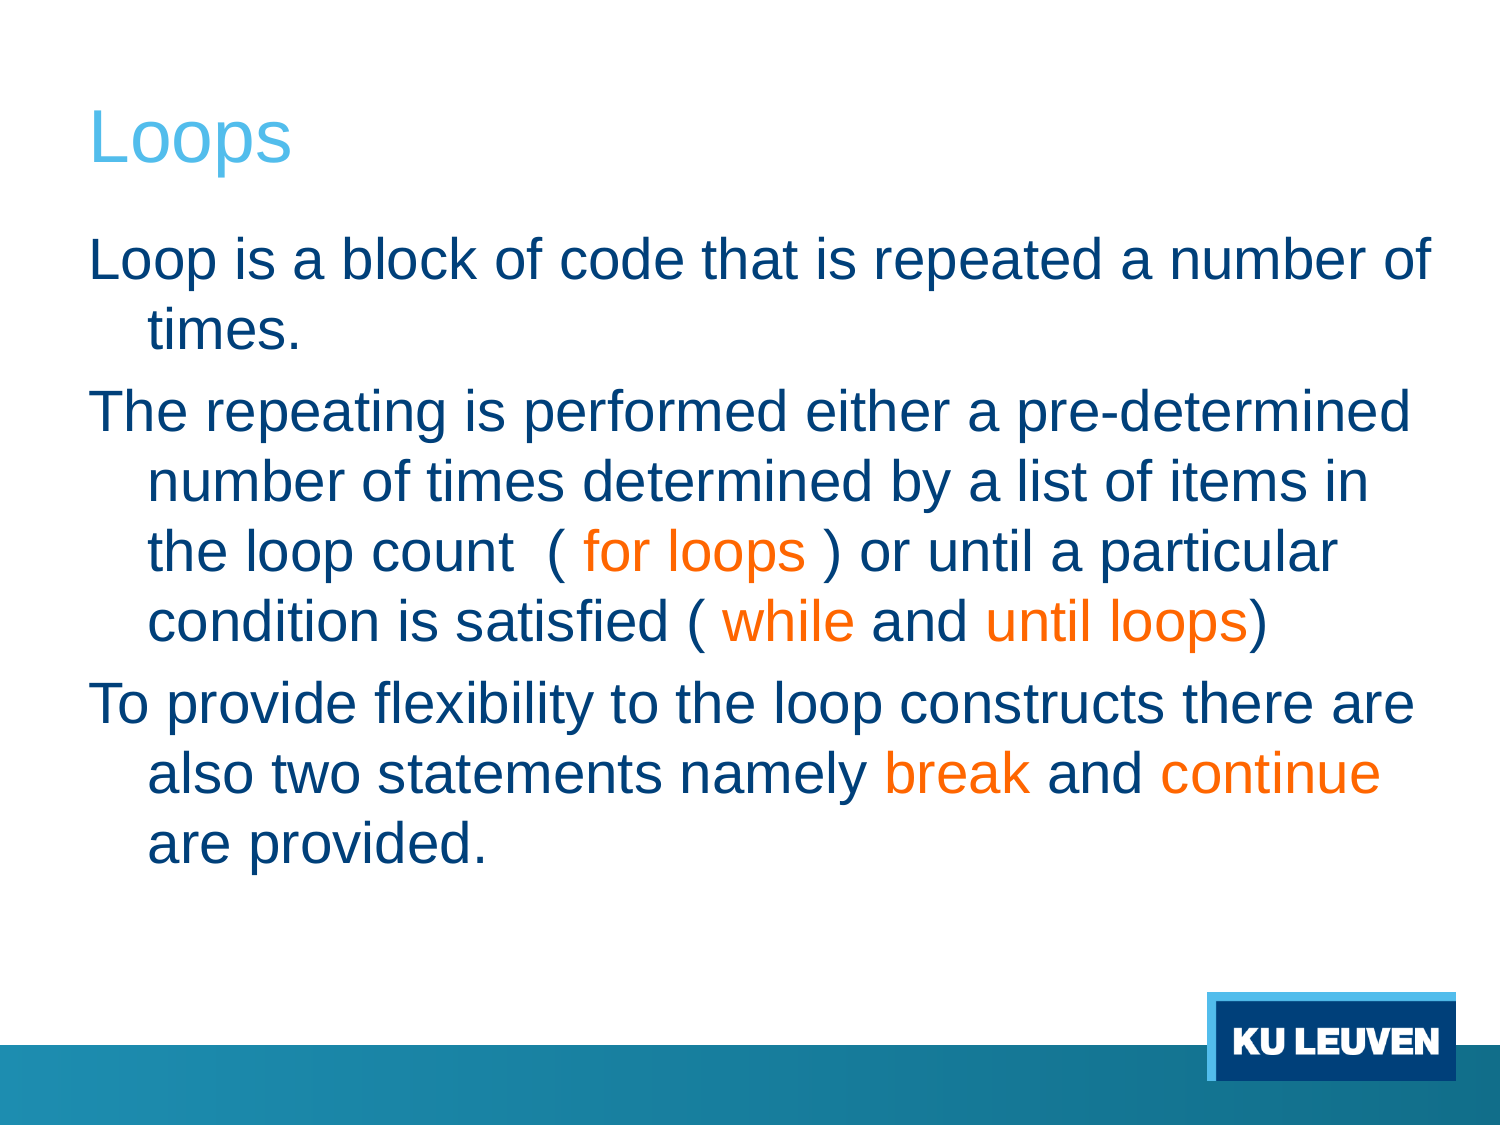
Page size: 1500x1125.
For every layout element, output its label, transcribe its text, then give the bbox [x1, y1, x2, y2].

picture [1207, 992, 1456, 1081]
list Loop is a block of code that is repeated a number of times. The repeating is performed either a pre-determined number of times determined by a list of items in the loop count ( for loops ) or until a particular condition is satisfied ( while and until loops) To provide flexibility to the loop constructs there are also two statements namely break and continue are provided. [88, 221, 1456, 948]
title Loops [88, 29, 1456, 178]
